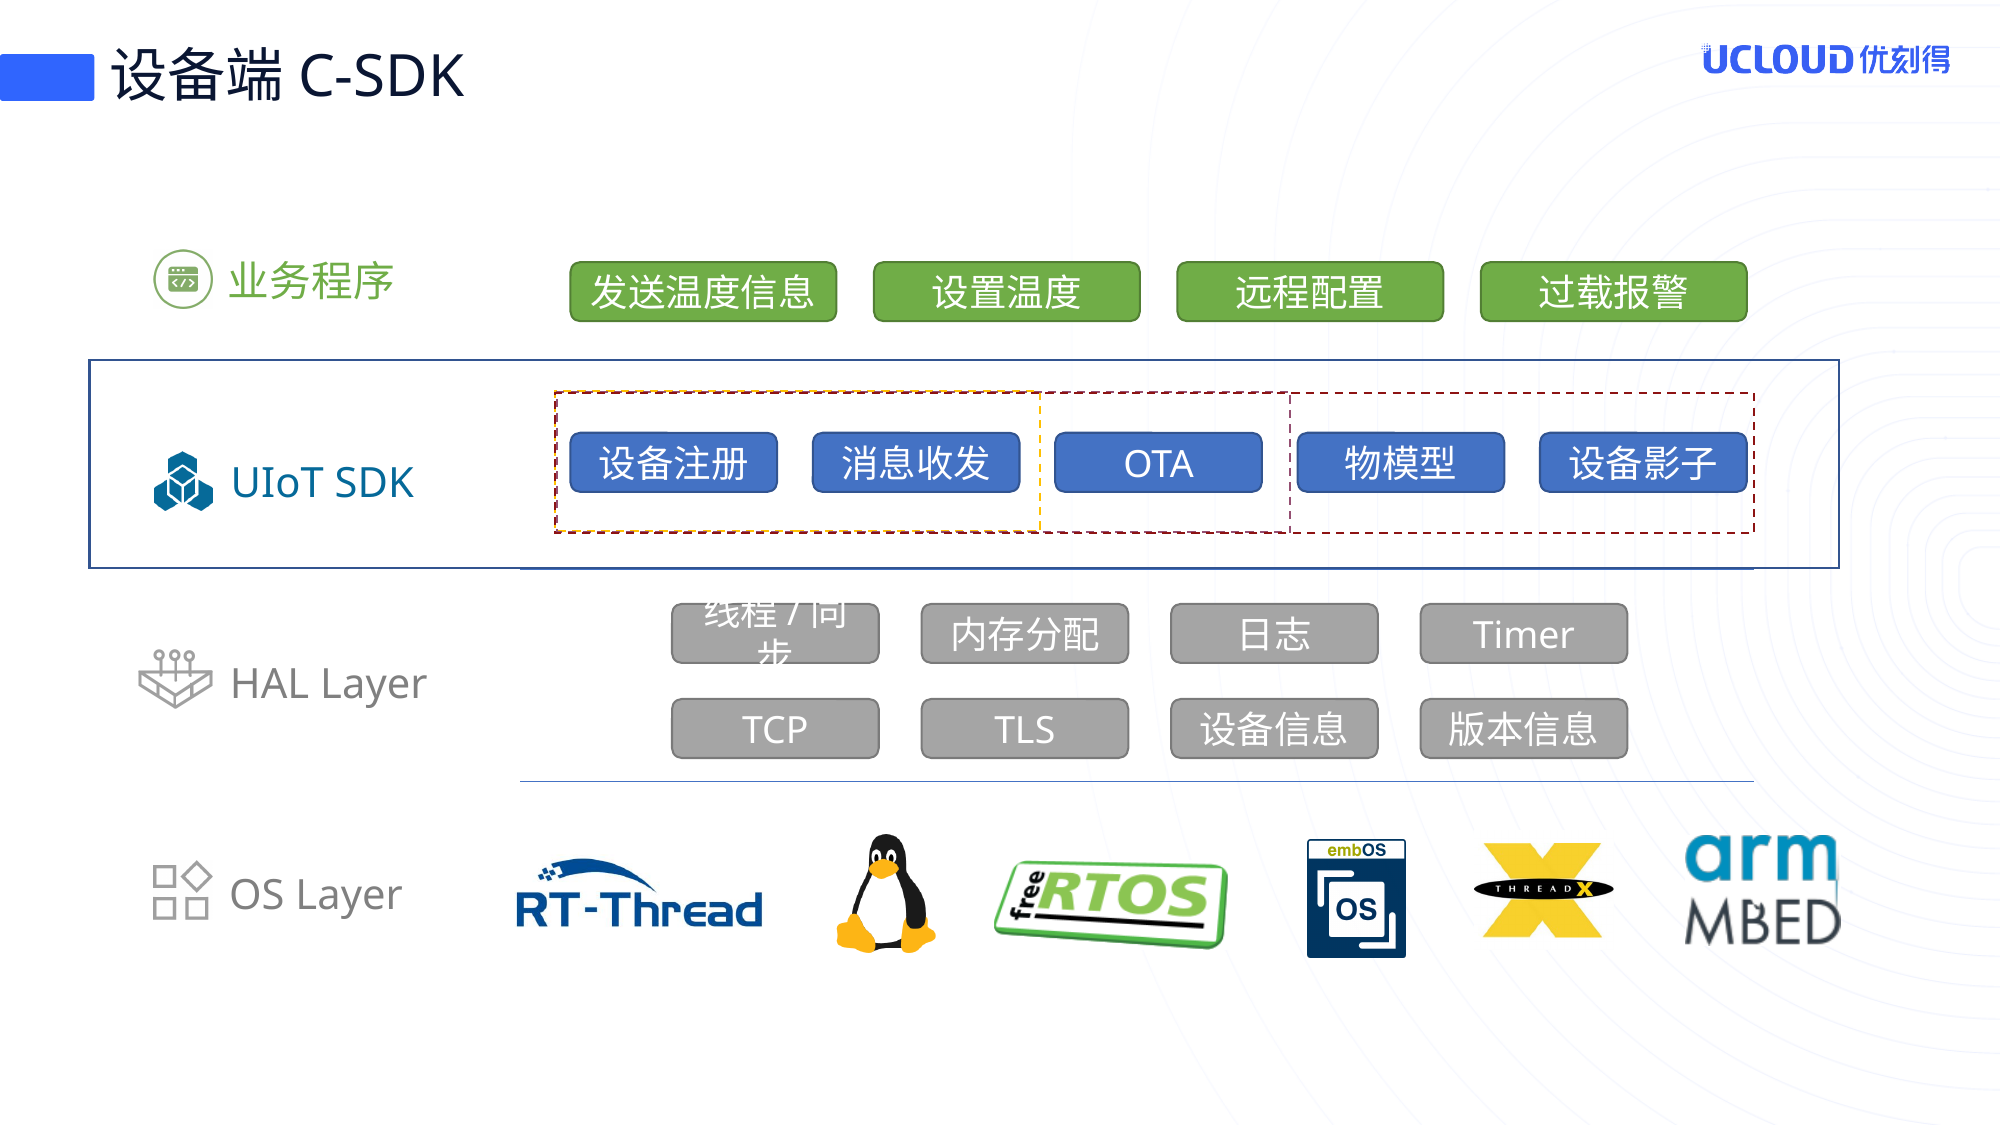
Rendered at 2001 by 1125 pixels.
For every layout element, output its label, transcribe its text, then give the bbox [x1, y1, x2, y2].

text_box 日志 [1170, 602, 1379, 664]
text_box [88, 359, 1840, 569]
text_box 业务程序 [213, 247, 410, 313]
text_box 设置温度 [872, 261, 1141, 323]
text_box HAL Layer [215, 649, 443, 715]
text_box 线程/同步 [670, 602, 880, 664]
text_box [554, 392, 1755, 534]
picture [0, 0, 2000, 1125]
text_box 远程配置 [1176, 261, 1445, 323]
text_box Timer [1419, 602, 1629, 664]
text_box 发送温度信息 [569, 261, 838, 323]
title 设备端C-SDK [94, 38, 1481, 117]
text_box 设备信息 [1170, 697, 1379, 760]
text_box TLS [920, 697, 1130, 760]
text_box 内存分配 [920, 602, 1130, 664]
text_box OS Layer [214, 860, 418, 926]
text_box TCP [670, 697, 880, 760]
text_box 版本信息 [1419, 697, 1629, 760]
text_box 过载报警 [1479, 261, 1748, 323]
